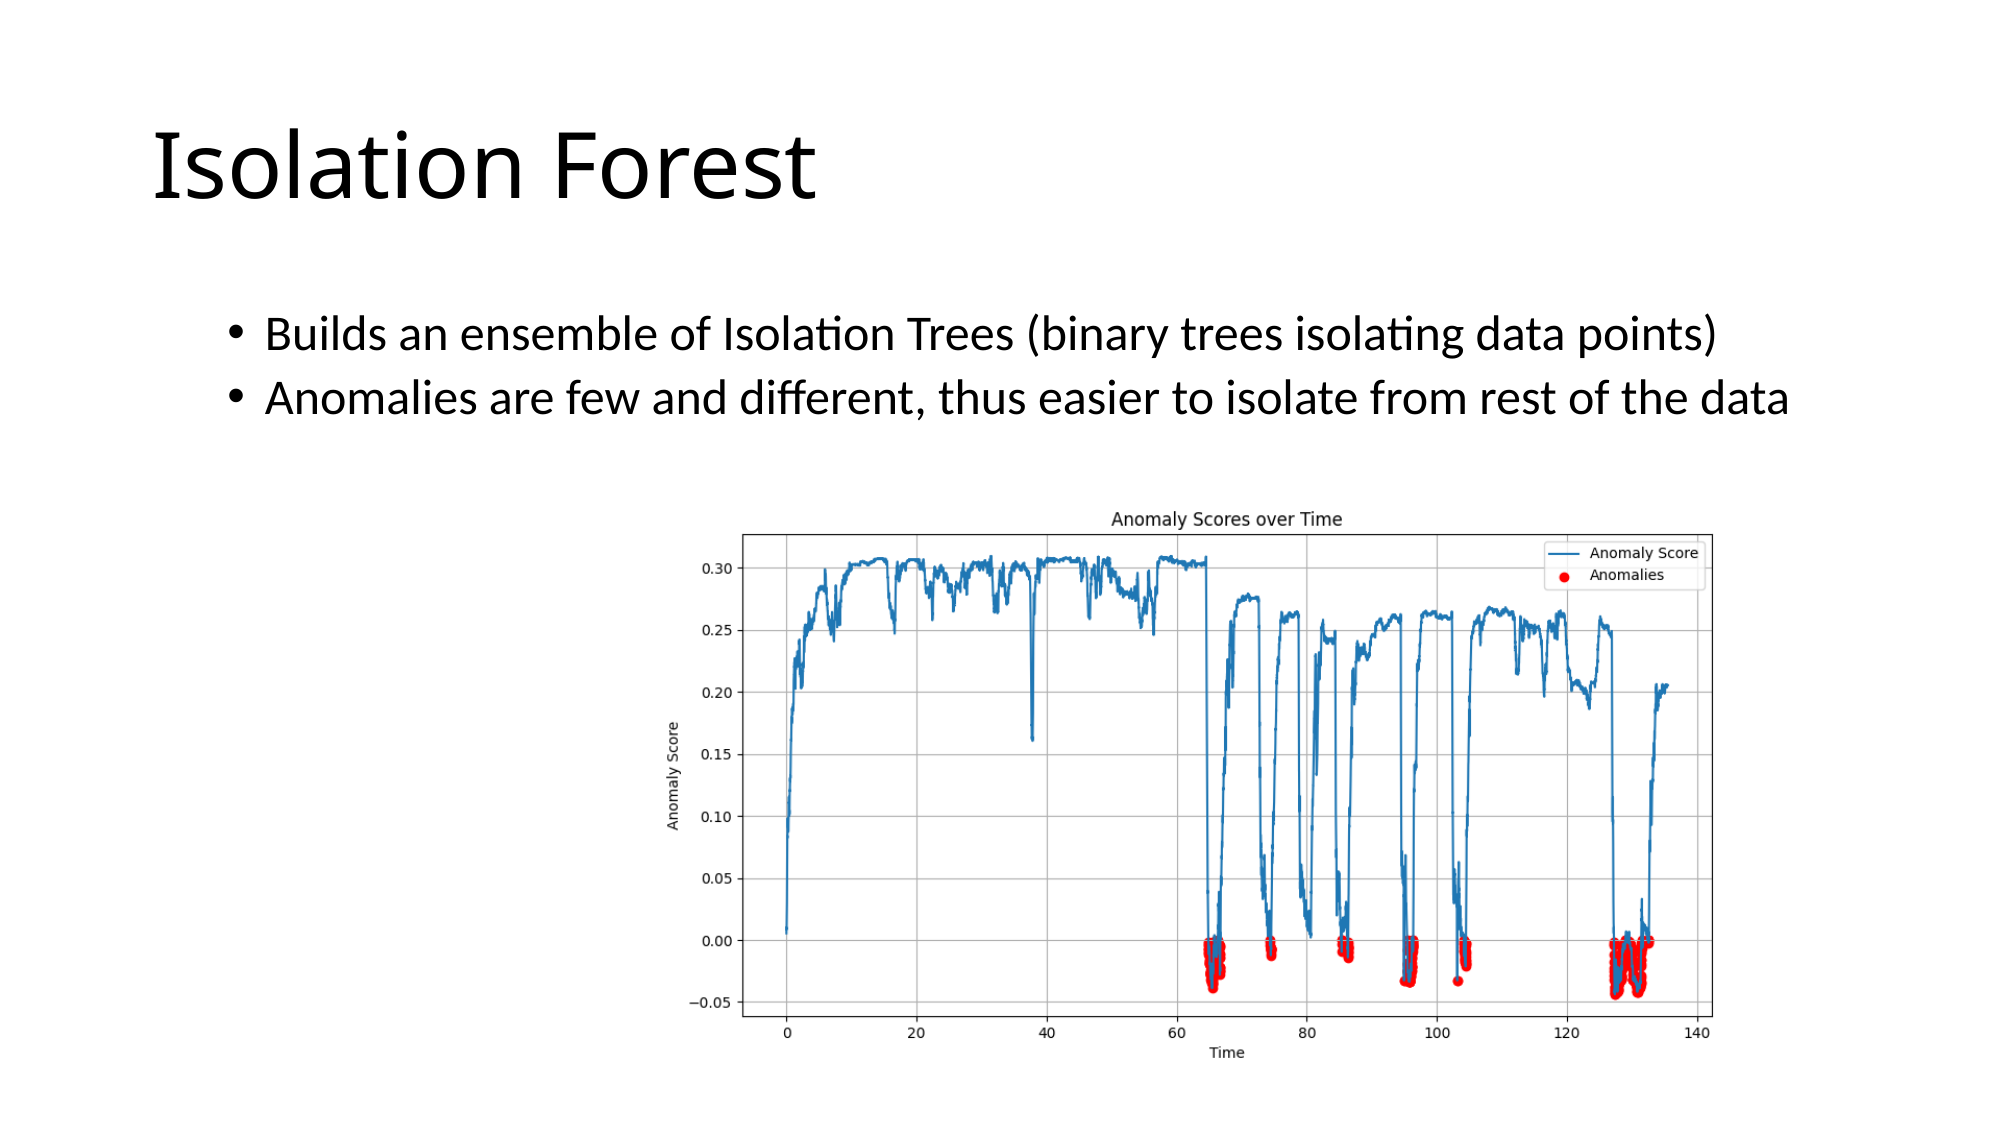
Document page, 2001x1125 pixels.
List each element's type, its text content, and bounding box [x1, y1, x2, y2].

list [586, 459, 1837, 1085]
text_box Builds an ensemble of Isolation Trees (binary trees isolating data points) Anomalies are few and different, thus easier to isolate from rest of the data [137, 299, 1863, 1014]
title Isolation Forest [137, 59, 1863, 278]
